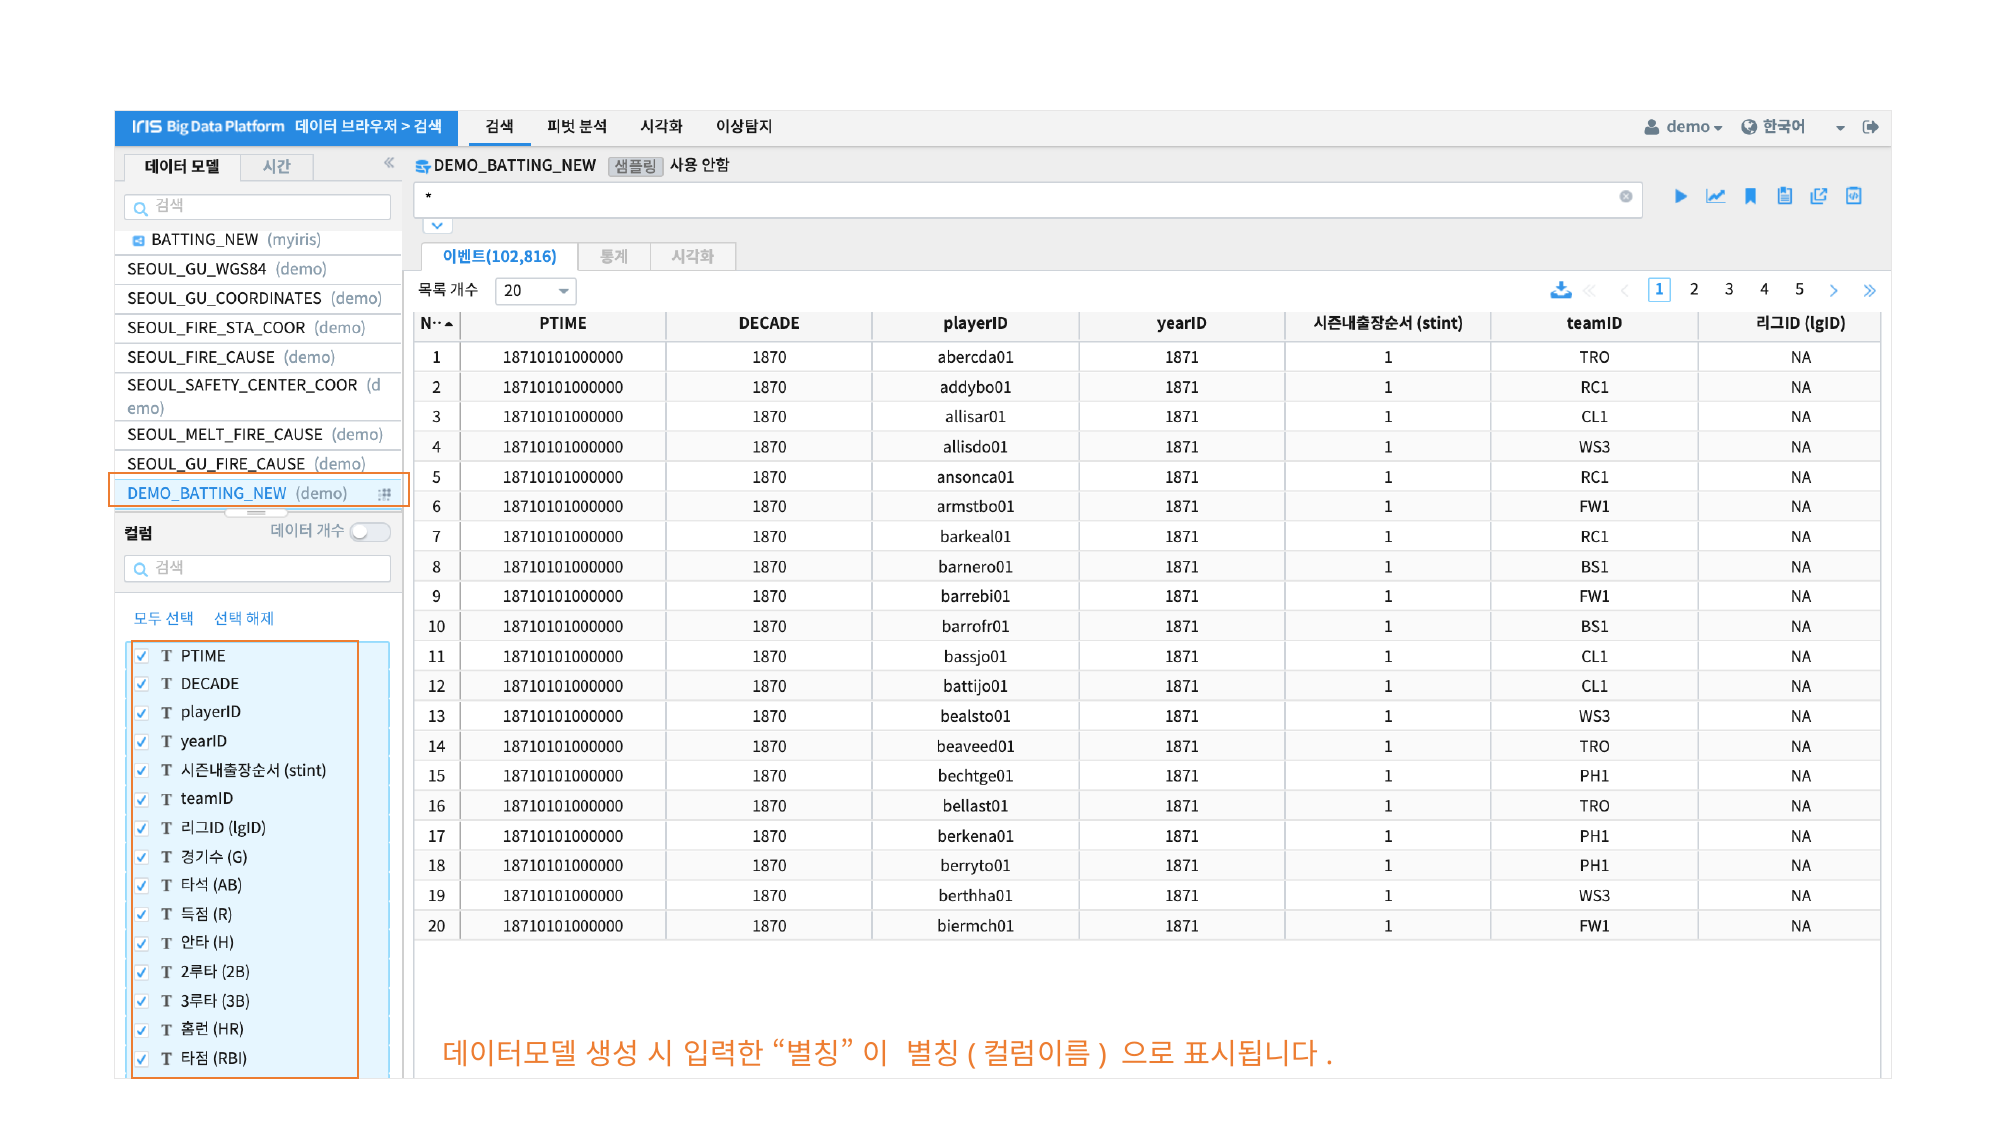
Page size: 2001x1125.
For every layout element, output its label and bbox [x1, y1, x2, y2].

text_box [109, 110, 1892, 1079]
